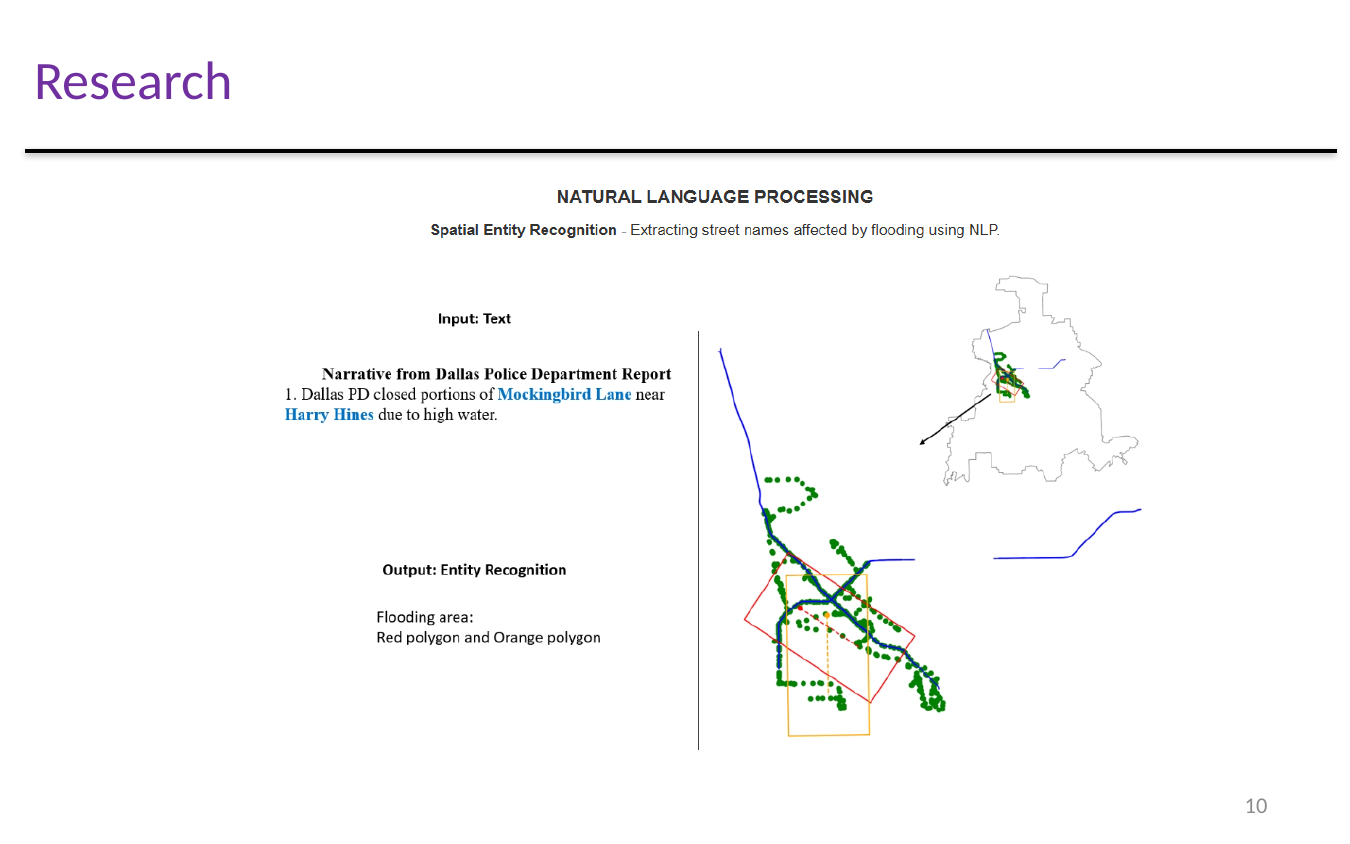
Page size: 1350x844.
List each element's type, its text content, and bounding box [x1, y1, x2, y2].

text_box Research [19, 7, 1345, 148]
picture [268, 181, 1164, 763]
slide_number 10 [967, 782, 1283, 827]
